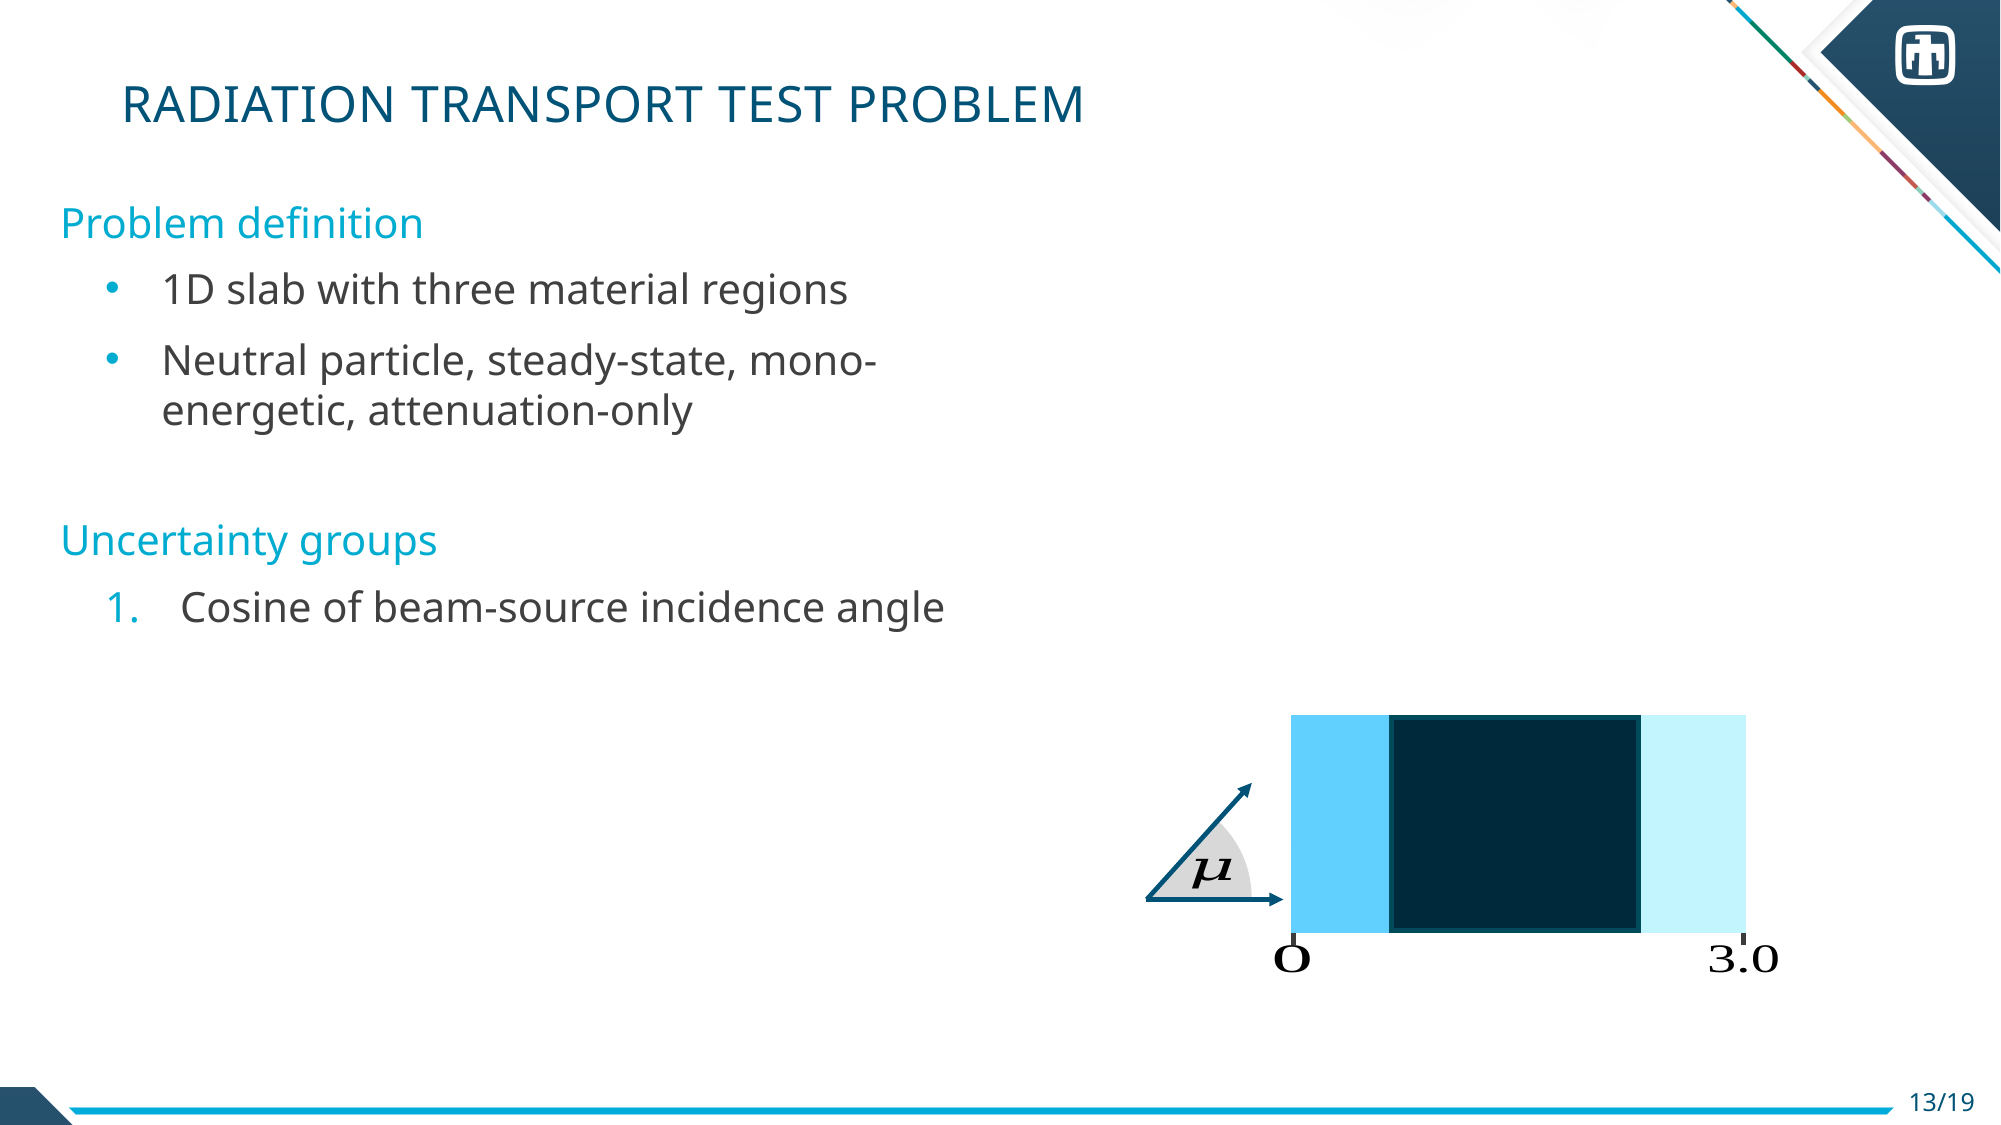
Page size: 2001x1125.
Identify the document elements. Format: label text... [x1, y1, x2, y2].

title Radiation transport test problem [106, 43, 1761, 169]
slide_number 13/19 [1893, 1079, 2000, 1125]
text_box [1390, 717, 1640, 932]
picture [0, 0, 2001, 1125]
list 1D slab with three material regions Neutral particle, steady-state, mono-energetic, attenuation-only [105, 256, 949, 449]
text_box Problem definition [0, 194, 1000, 256]
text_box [1146, 782, 1252, 899]
text_box [1640, 717, 1745, 932]
text_box Uncertainty groups [0, 511, 1000, 573]
text_box [1292, 717, 1390, 932]
